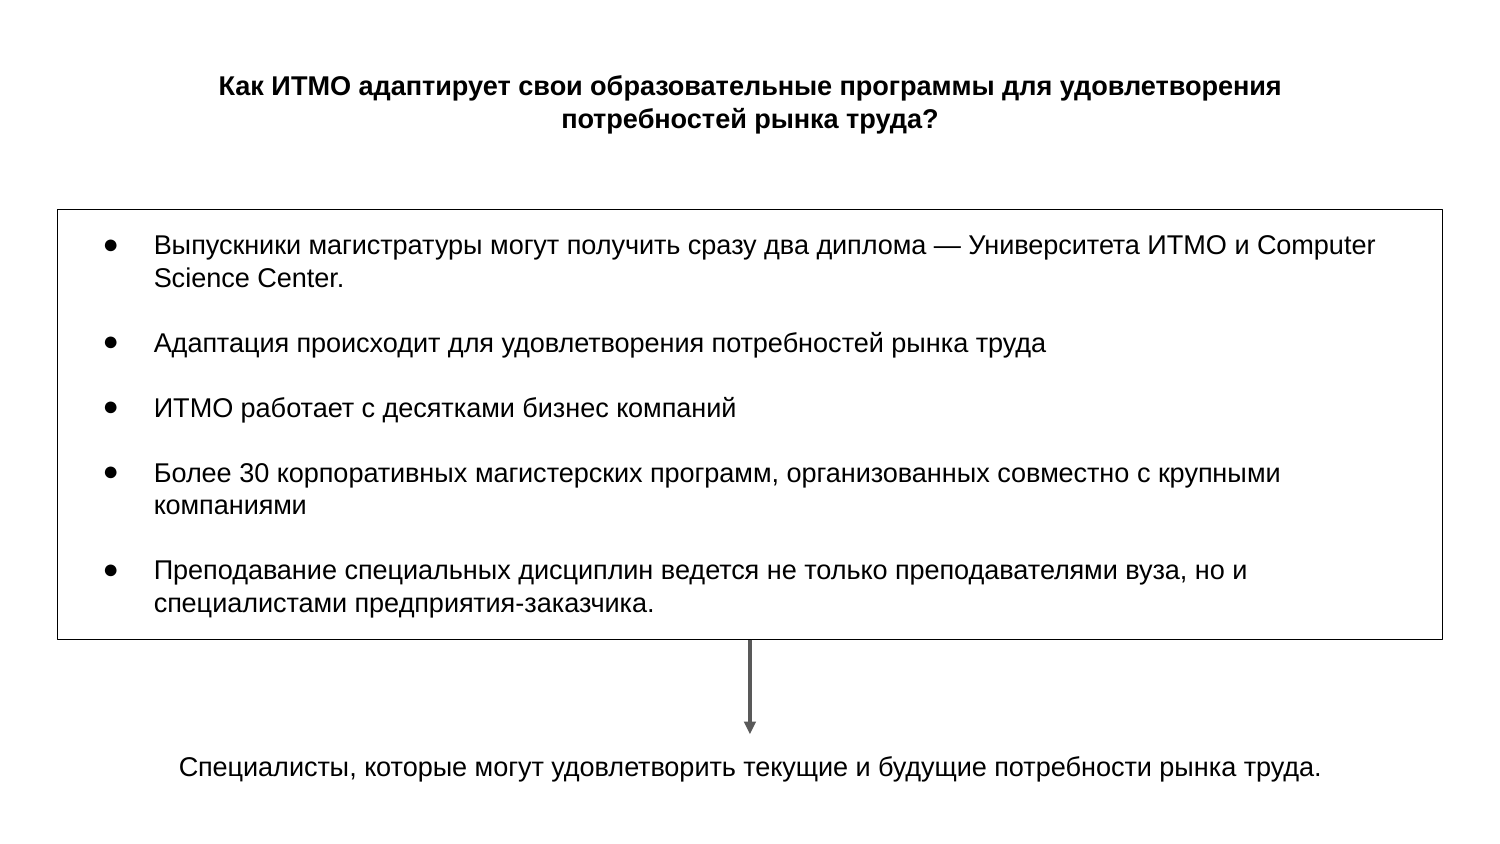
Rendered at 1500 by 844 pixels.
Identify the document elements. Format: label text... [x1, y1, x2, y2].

text_box [57, 209, 1443, 640]
text_box Специалисты, которые могут удовлетворить текущие и будущие потребности рынка труда. [141, 733, 1359, 797]
text_box Как ИТМО адаптирует свои образовательные программы для удовлетворения потребностей рынка труда? [141, 53, 1359, 149]
text_box Выпускники магистратуры могут получить сразу два диплома — Университета ИТМО и Computer Science Center. Адаптация происходит для удовлетворения потребностей рынка труда ИТМО работает с десятками бизнес компаний Более 30 корпоративных магистерских программ, организованных совместно с крупными компаниями Преподавание специальных дисциплин ведется не только преподавателями вуза, но и специалистами предприятия-заказчика. [63, 212, 1437, 633]
